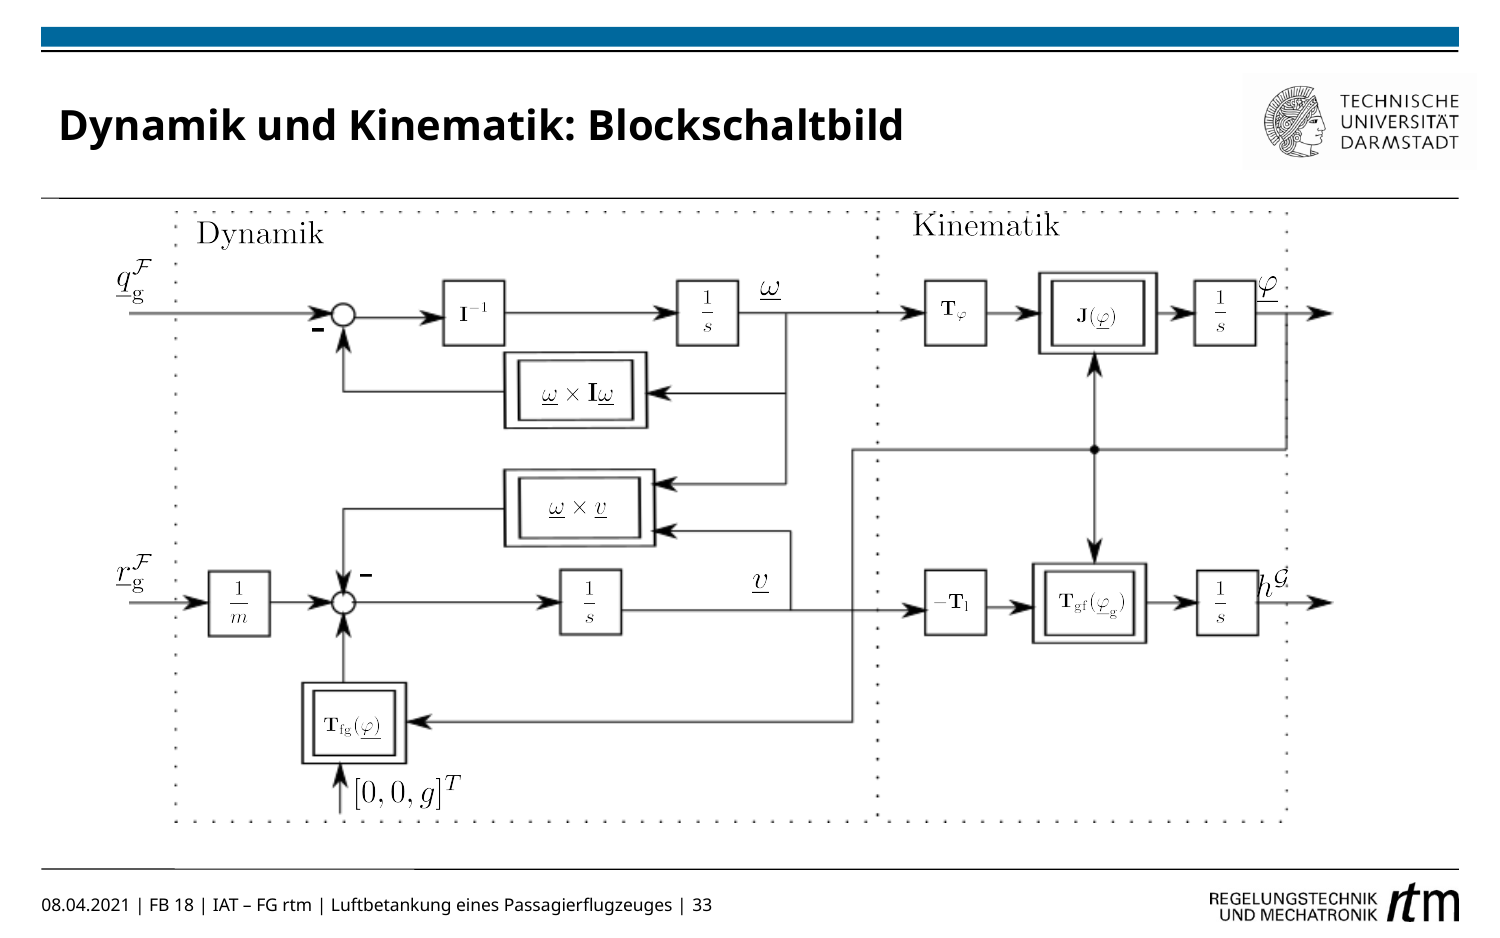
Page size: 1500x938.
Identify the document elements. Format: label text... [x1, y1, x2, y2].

picture [584, 581, 595, 623]
picture [751, 574, 769, 594]
picture [1210, 882, 1459, 922]
picture [548, 501, 608, 518]
picture [116, 258, 152, 304]
picture [312, 328, 325, 332]
picture [1242, 73, 1477, 170]
picture [1077, 307, 1115, 330]
picture [541, 383, 615, 405]
picture [702, 290, 714, 332]
picture [1215, 290, 1227, 332]
picture [359, 574, 372, 578]
picture [229, 580, 249, 623]
picture [759, 281, 781, 301]
picture [323, 715, 381, 739]
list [129, 211, 1334, 824]
picture [197, 220, 325, 251]
picture [1215, 581, 1226, 623]
picture [116, 553, 152, 593]
picture [1256, 276, 1278, 302]
title Dynamik und Kinematik: Blockschaltbild [58, 66, 1149, 182]
picture [913, 213, 1060, 237]
picture [934, 593, 968, 611]
picture [460, 302, 488, 321]
picture [1256, 569, 1288, 597]
picture [356, 775, 461, 810]
picture [941, 301, 967, 321]
picture [1058, 592, 1124, 619]
